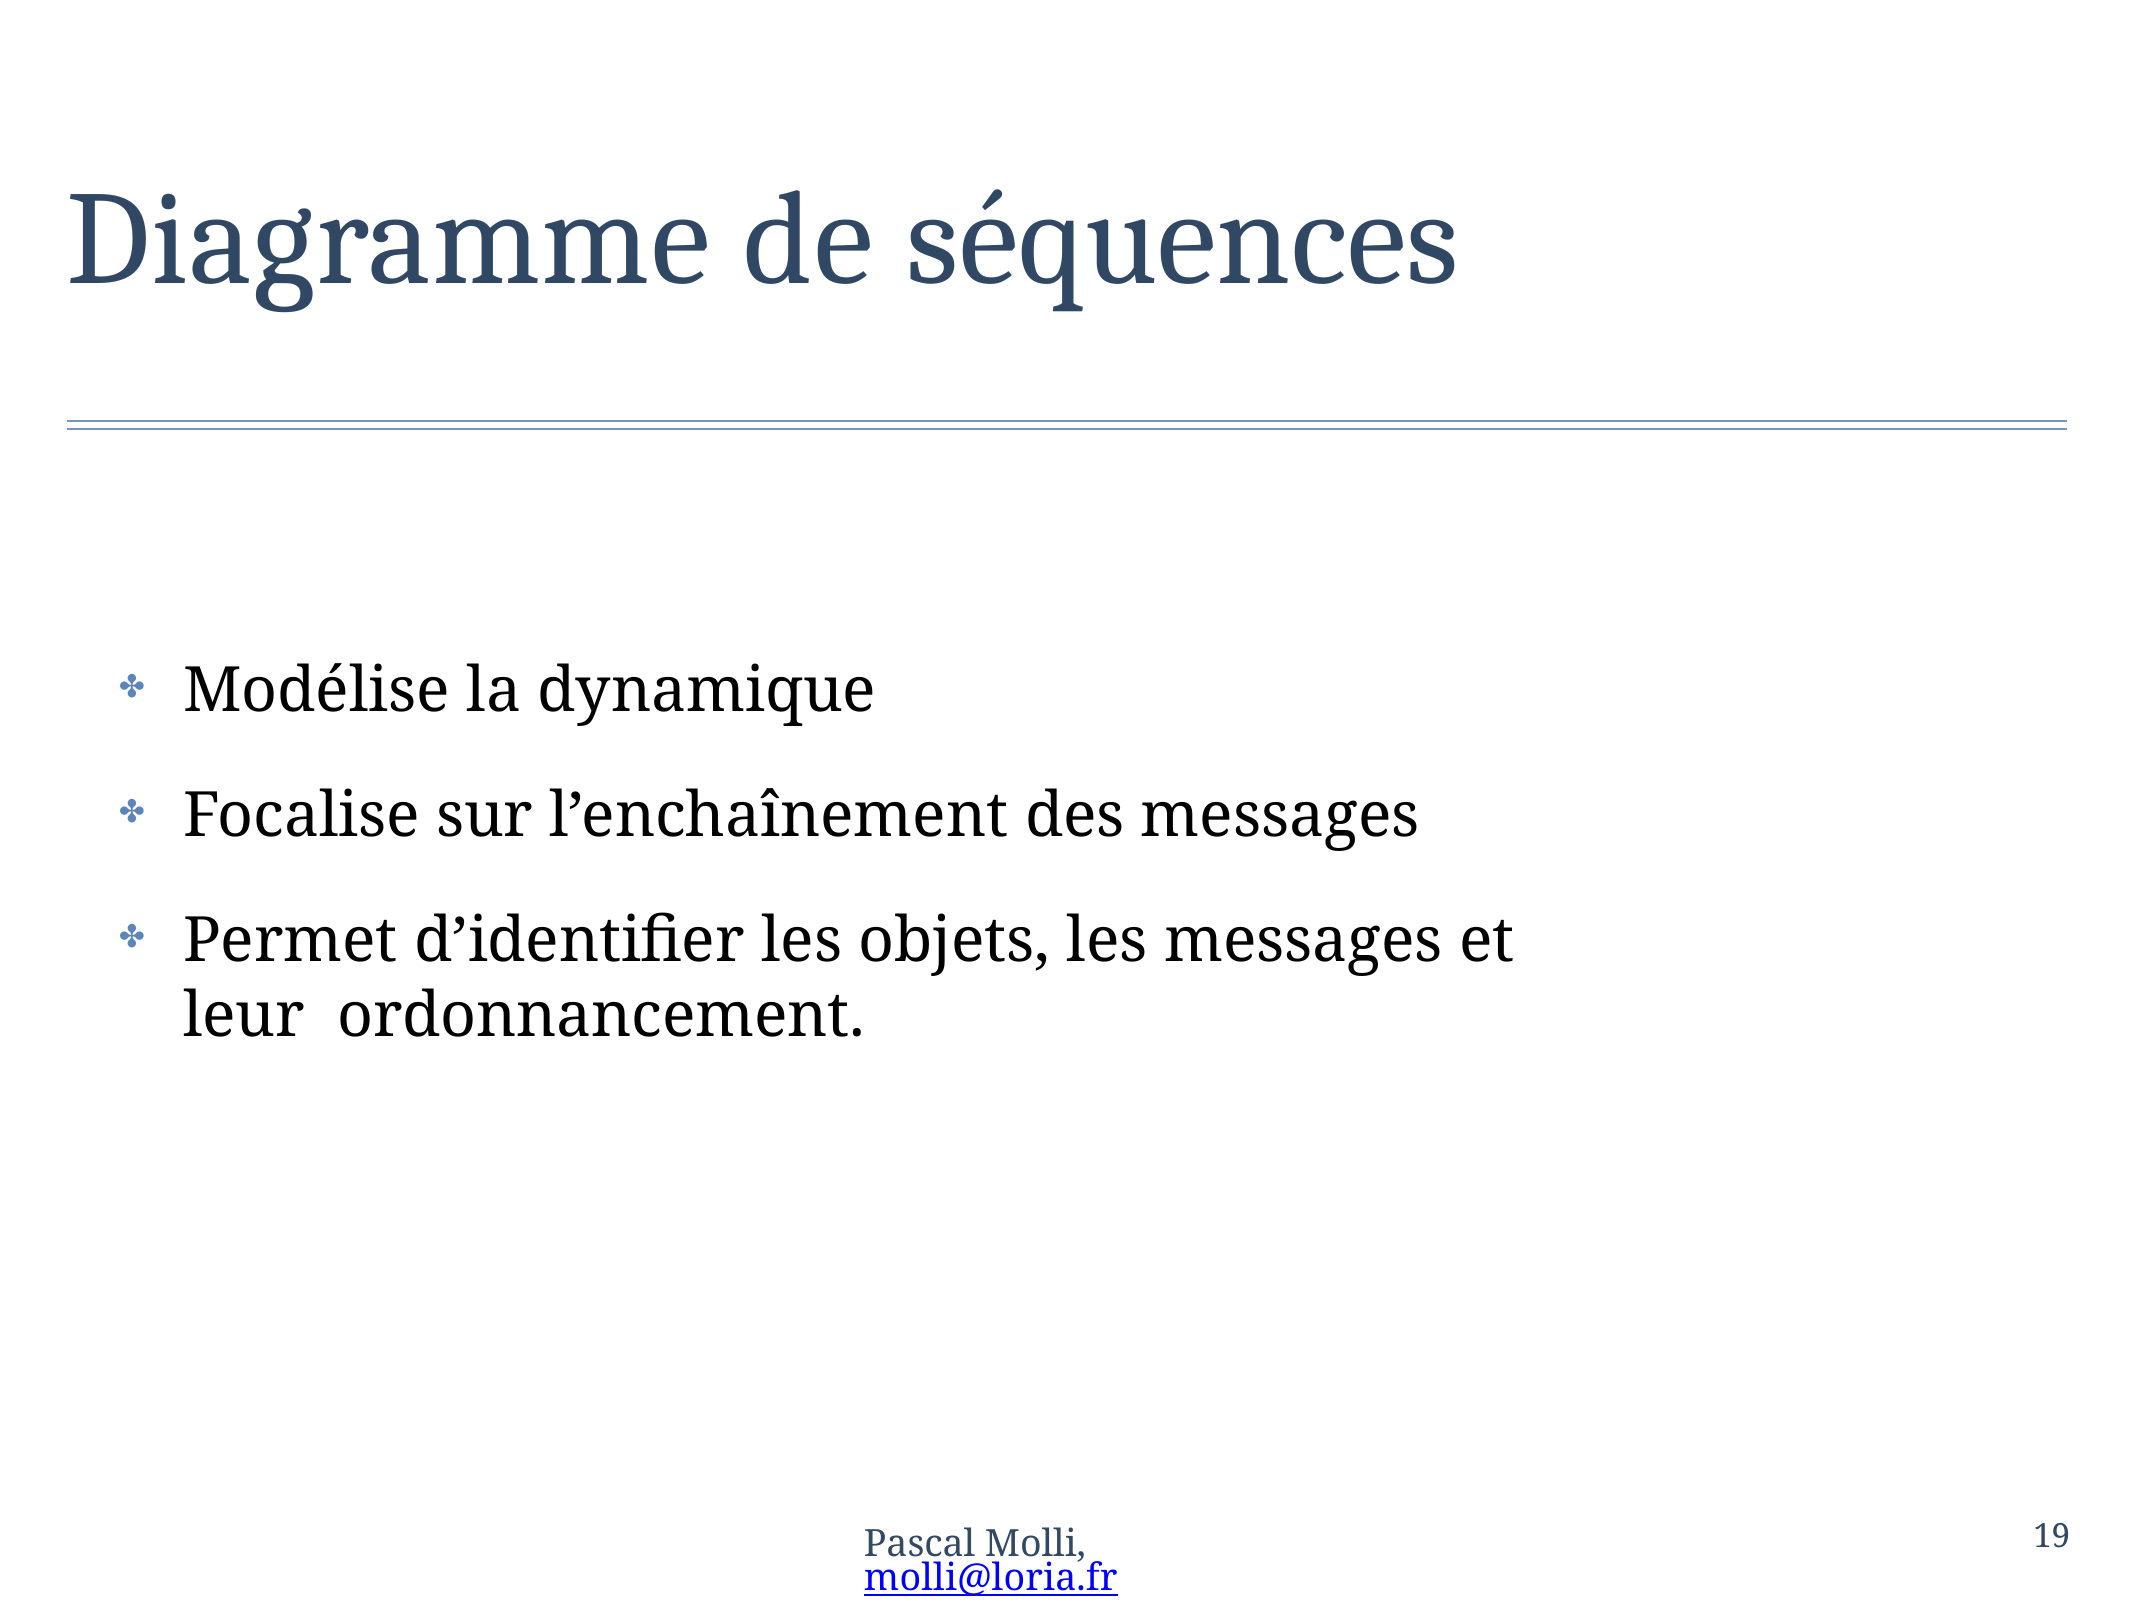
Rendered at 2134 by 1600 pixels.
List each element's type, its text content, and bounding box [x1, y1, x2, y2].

text_box ✤ [116, 914, 146, 954]
title Diagramme de séquences [64, 148, 1547, 418]
text_box ✤ [116, 664, 146, 704]
slide_number 19 [2027, 1523, 2075, 1600]
text_box Modélise la dynamique Focalise sur l’enchaînement des messages Permet d’identifier les objets, les messages et leur ordonnancement. [181, 647, 1549, 1050]
text_box Pascal Molli, molli@loria.fr [861, 1523, 1314, 1600]
text_box ✤ [116, 789, 146, 829]
